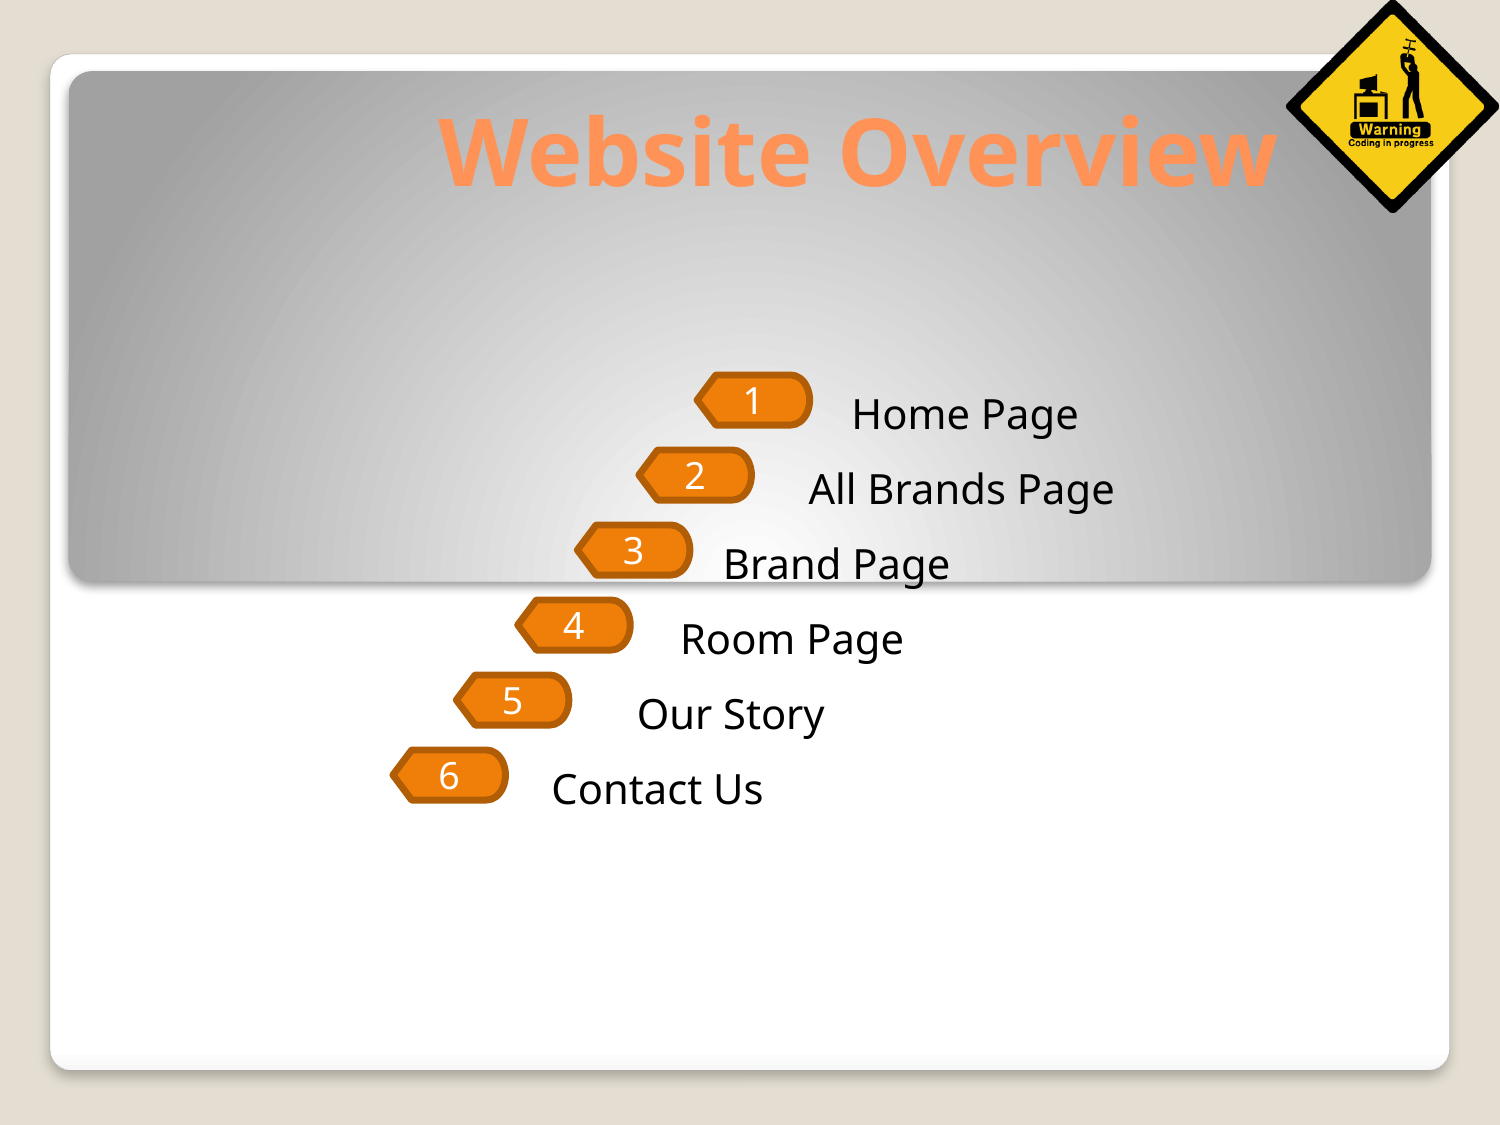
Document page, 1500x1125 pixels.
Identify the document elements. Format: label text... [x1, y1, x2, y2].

text_box 3 [573, 521, 694, 579]
text_box 4 [514, 596, 634, 654]
text_box 1 [693, 371, 814, 429]
title Website Overview [99, 75, 1278, 213]
picture [1286, 0, 1500, 213]
text_box 6 [389, 746, 509, 804]
subtitle Home Page All Brands Page Brand Page Room Page Our Story Contact Us [150, 362, 1350, 1125]
text_box 2 [635, 446, 755, 504]
text_box 5 [452, 671, 573, 729]
